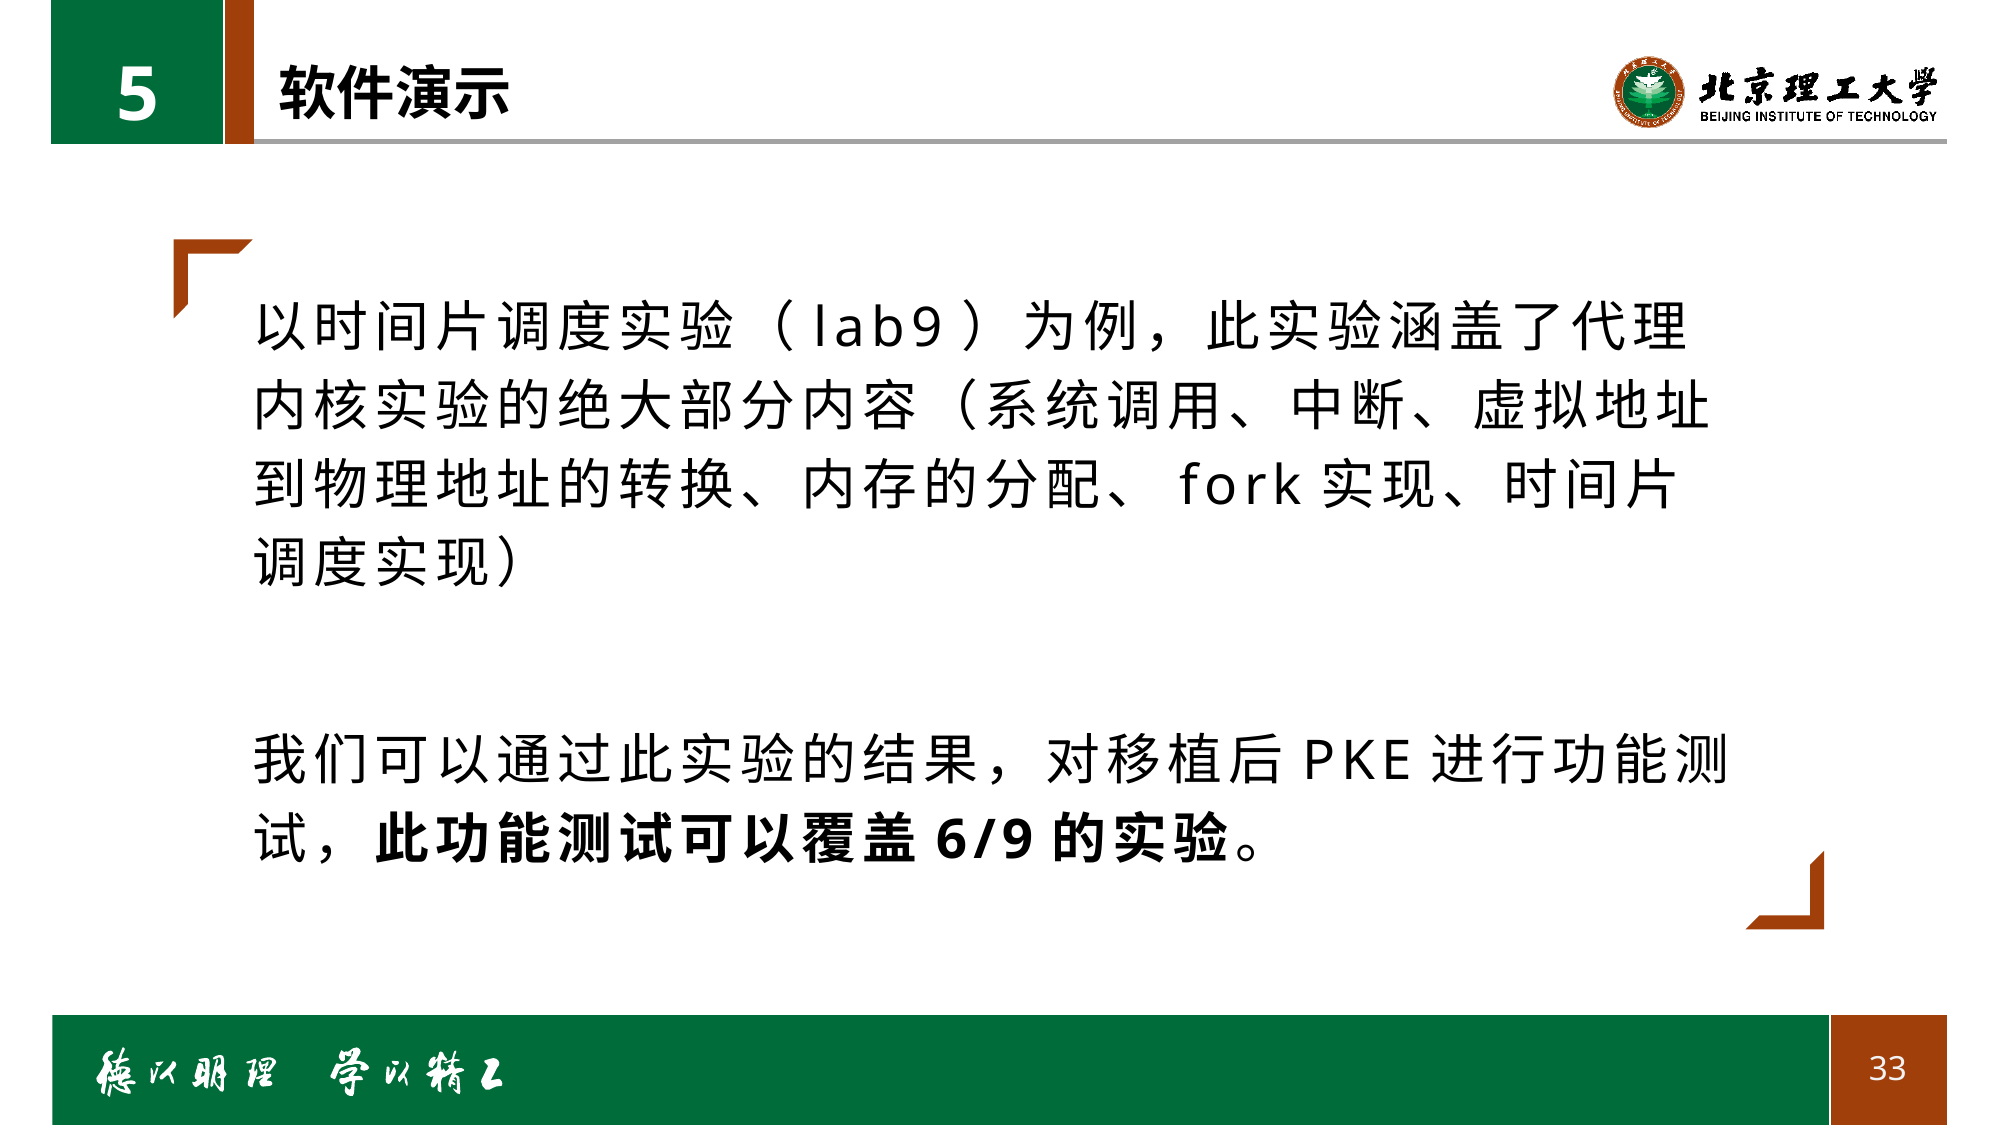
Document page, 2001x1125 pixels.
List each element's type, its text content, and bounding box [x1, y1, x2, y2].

title 软件演示 [263, 56, 1682, 136]
text_box [173, 239, 253, 319]
picture [1682, 56, 1937, 128]
text_box 以时间片调度实验（lab9）为例，此实验涵盖了代理内核实验的绝大部分内容（系统调用、中断、虚拟地址到物理地址的转换、内存的分配、fork实现、时间片调度实现） 我们可以通过此实验的结果，对移植后PKE进行功能测试，此功能测试可以覆盖6/9的实验。 [252, 278, 1746, 872]
text_box [1745, 850, 1825, 930]
text_box 5 [58, 38, 218, 144]
